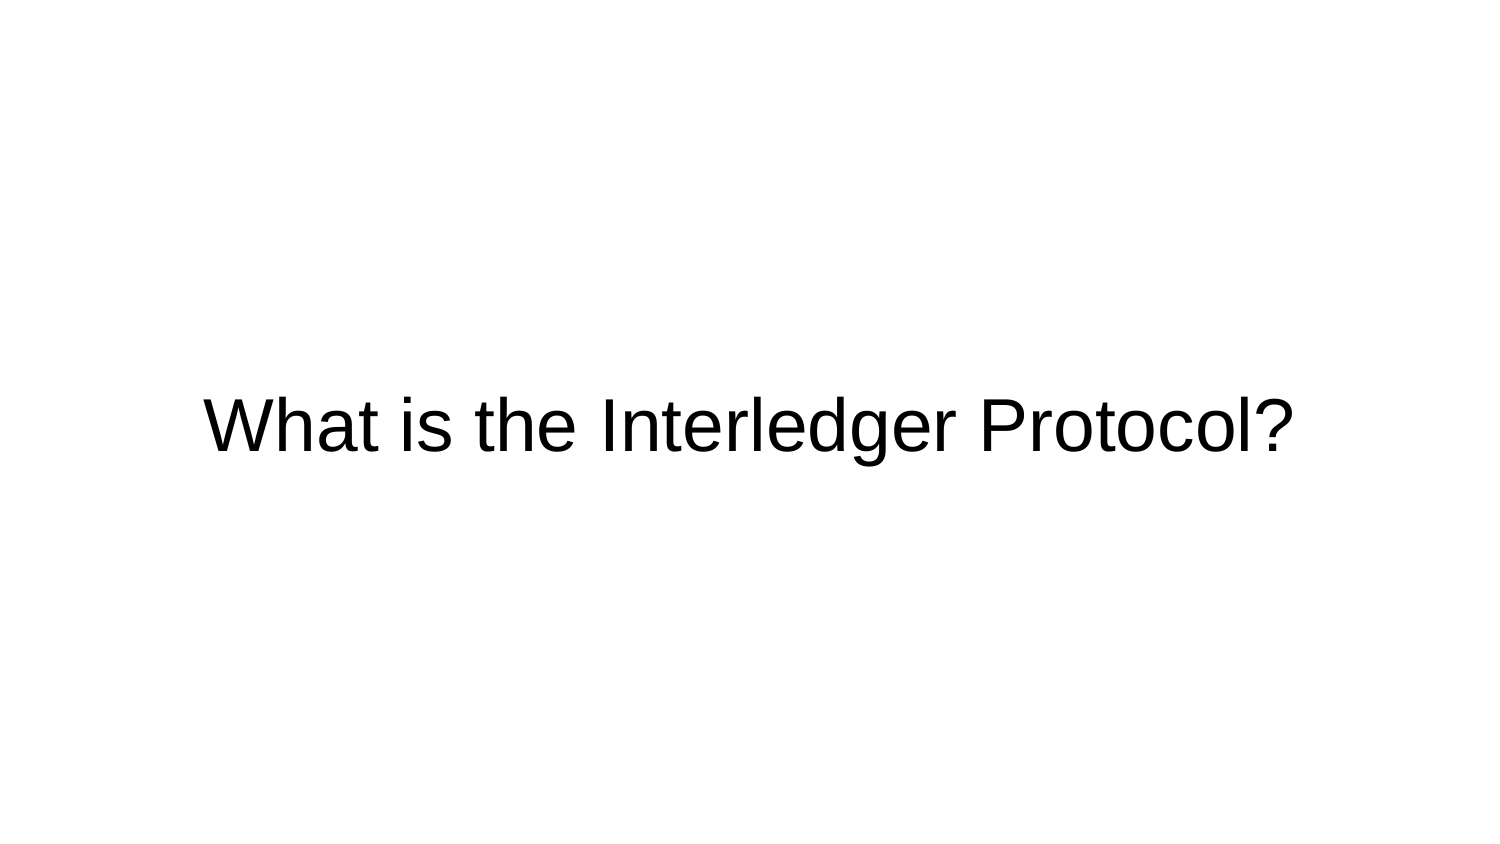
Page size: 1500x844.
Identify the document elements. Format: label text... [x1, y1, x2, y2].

title What is the Interledger Protocol? [51, 352, 1449, 491]
